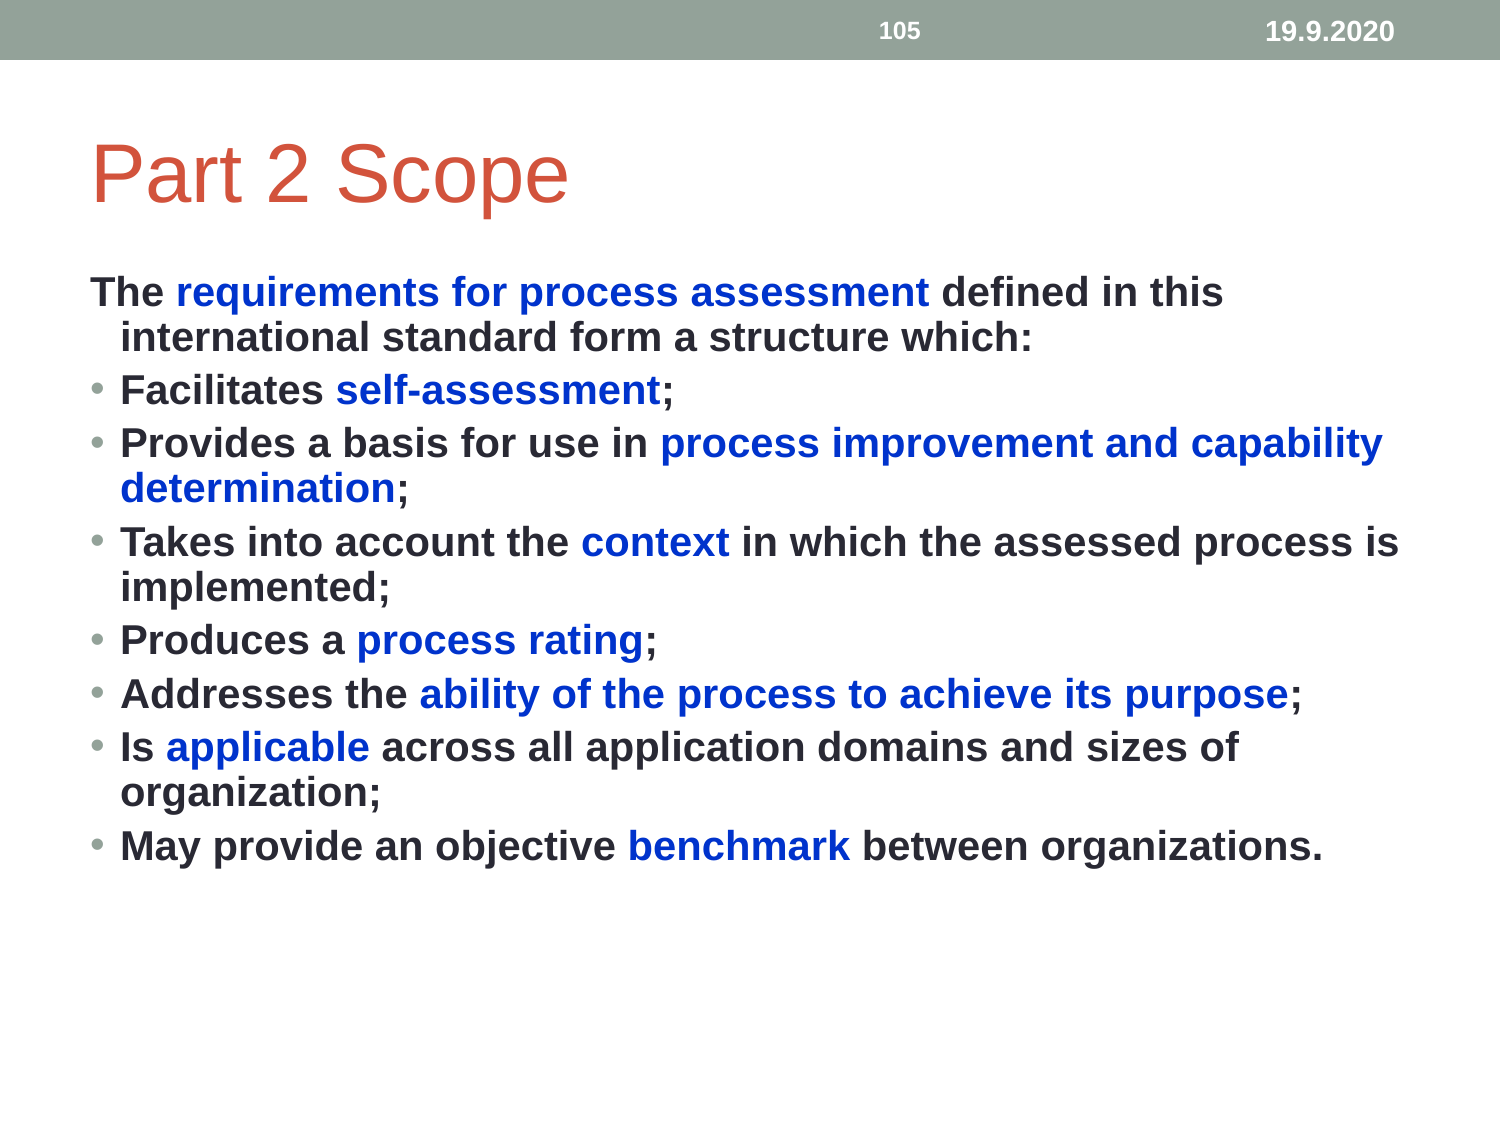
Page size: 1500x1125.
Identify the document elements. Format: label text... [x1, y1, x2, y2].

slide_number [1250, 3, 1425, 57]
list The requirements for process assessment defined in this international standard form a structure which: Facilitates self-assessment; Provides a basis for use in process improvement and capability determination; Takes into account the context in which the assessed process is implemented; Produces a process rating; Addresses the ability of the process to achieve its purpose; Is applicable across all application domains and sizes of organization; May provide an objective benchmark between organizations. [75, 262, 1425, 1063]
title Part 2 Scope [75, 87, 1425, 250]
slide_number ‹#› [562, 3, 1238, 57]
